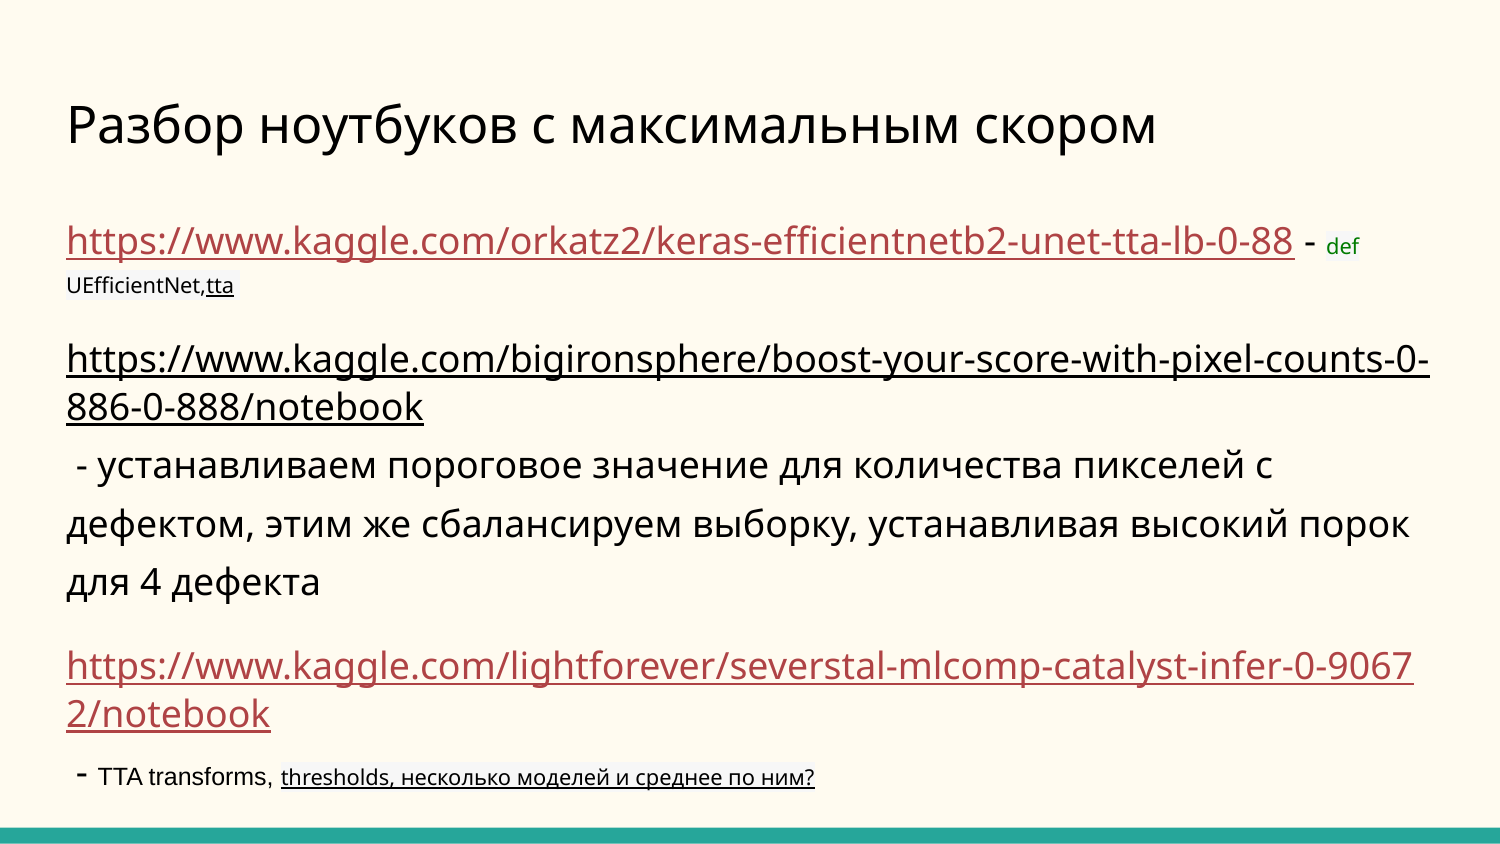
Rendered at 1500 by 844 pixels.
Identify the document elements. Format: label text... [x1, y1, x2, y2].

title Разбор ноутбуков с максимальным скором [51, 72, 1449, 174]
list https://www.kaggle.com/orkatz2/keras-efficientnetb2-unet-tta-lb-0-88 - def UEfficientNet,tta https://www.kaggle.com/bigironsphere/boost-your-score-with-pixel-counts-0-886-0-888/notebook - устанавливаем пороговое значение для количества пикселей с дефектом, этим же сбалансируем выборку, устанавливая высокий порок для 4 дефекта https://www.kaggle.com/lightforever/severstal-mlcomp-catalyst-infer-0-90672/notebook - TTA transforms, thresholds, несколько моделей и среднее по ним? [51, 192, 1449, 750]
